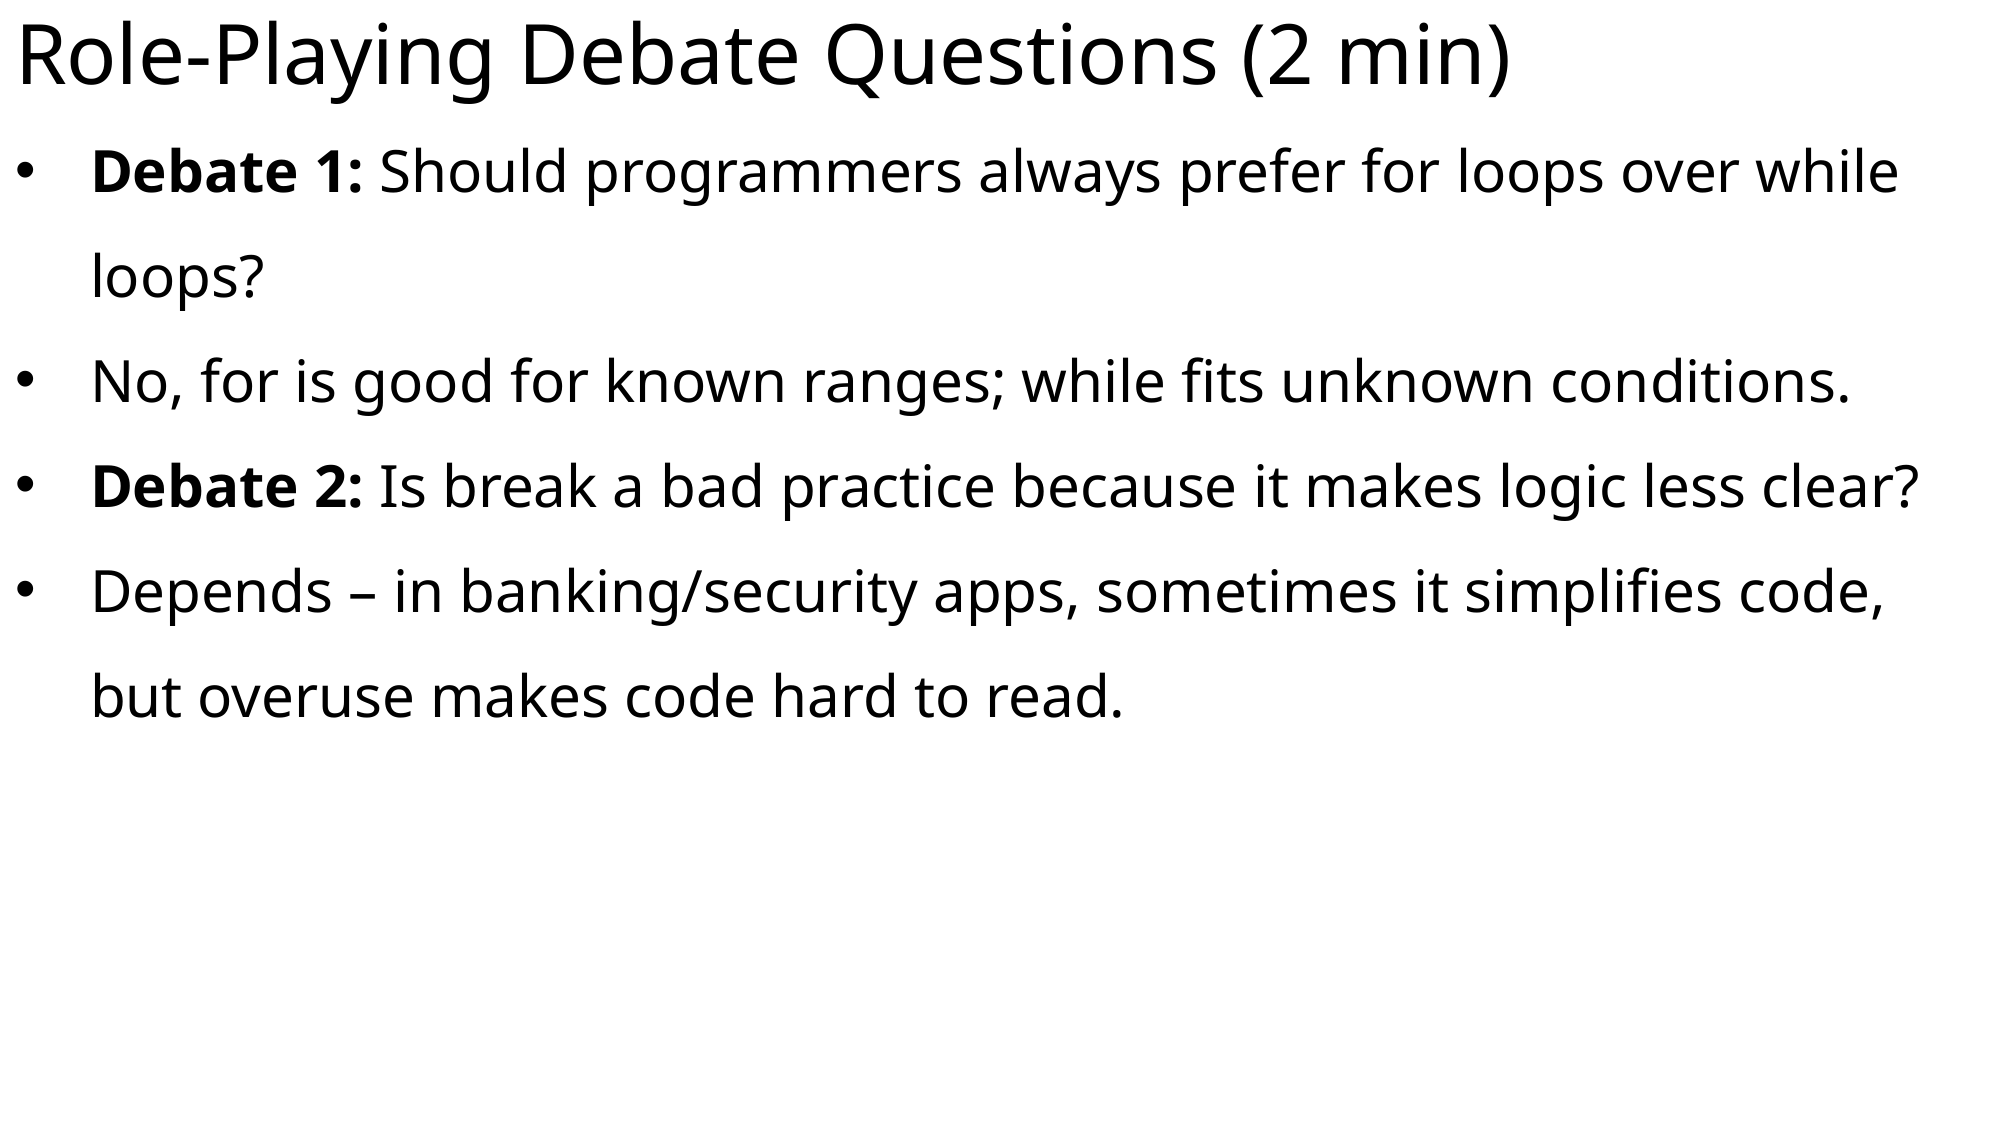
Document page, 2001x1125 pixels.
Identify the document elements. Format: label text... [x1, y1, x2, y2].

title Role-Playing Debate Questions (2 min) [0, 0, 2000, 111]
text_box Debate 1: Should programmers always prefer for loops over while loops? No, for is good for known ranges; while fits unknown conditions. Debate 2: Is break a bad practice because it makes logic less clear? Depends – in banking/security apps, sometimes it simplifies code, but overuse makes code hard to read. [0, 111, 2000, 737]
